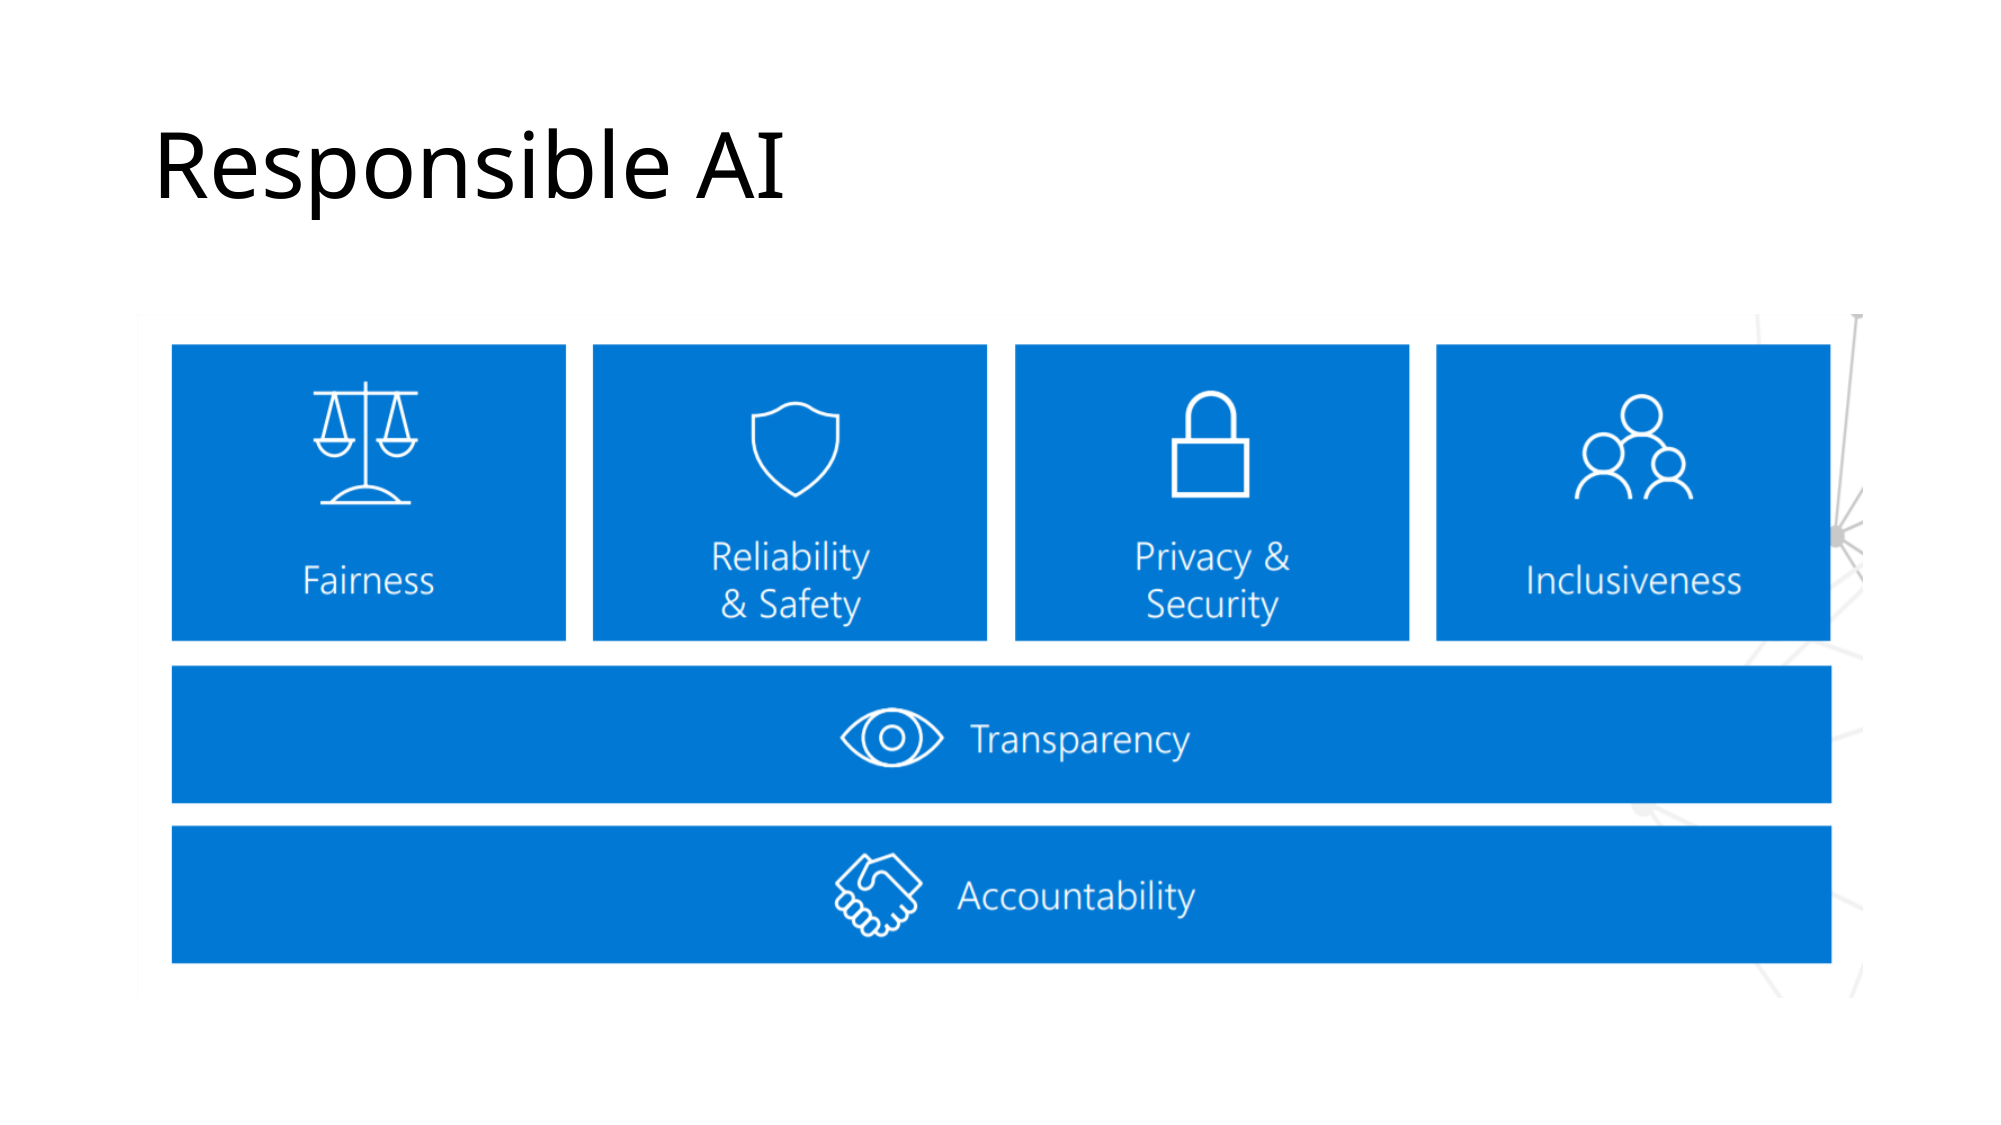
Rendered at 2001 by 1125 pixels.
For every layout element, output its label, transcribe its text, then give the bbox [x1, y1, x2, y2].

title Responsible AI [137, 59, 1863, 278]
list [137, 314, 1863, 998]
